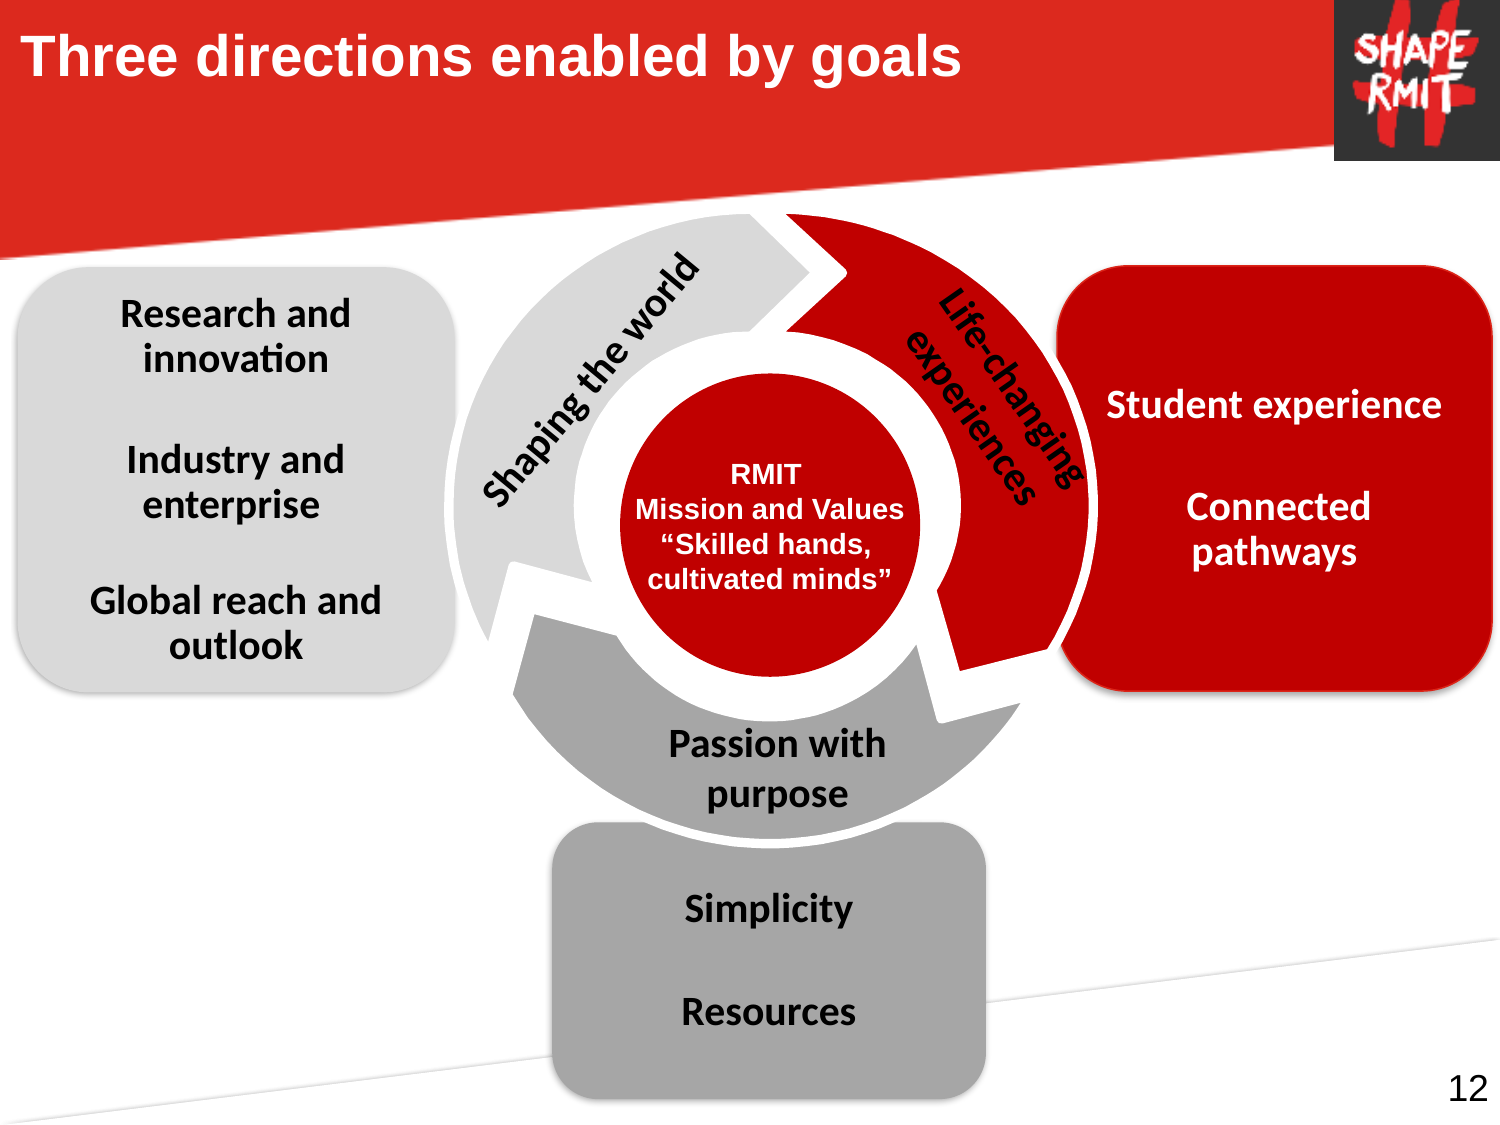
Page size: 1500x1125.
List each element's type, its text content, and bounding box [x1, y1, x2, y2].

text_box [448, 207, 1094, 844]
text_box Student experience Connected pathways [1099, 265, 1493, 692]
picture [0, 0, 1500, 260]
text_box Research and innovation Industry and enterprise Global reach and outlook [16, 266, 443, 694]
text_box 12 [1432, 1057, 1500, 1117]
text_box Simplicity Resources [551, 852, 987, 1100]
text_box Three directions enabled by goals [5, 5, 1152, 102]
